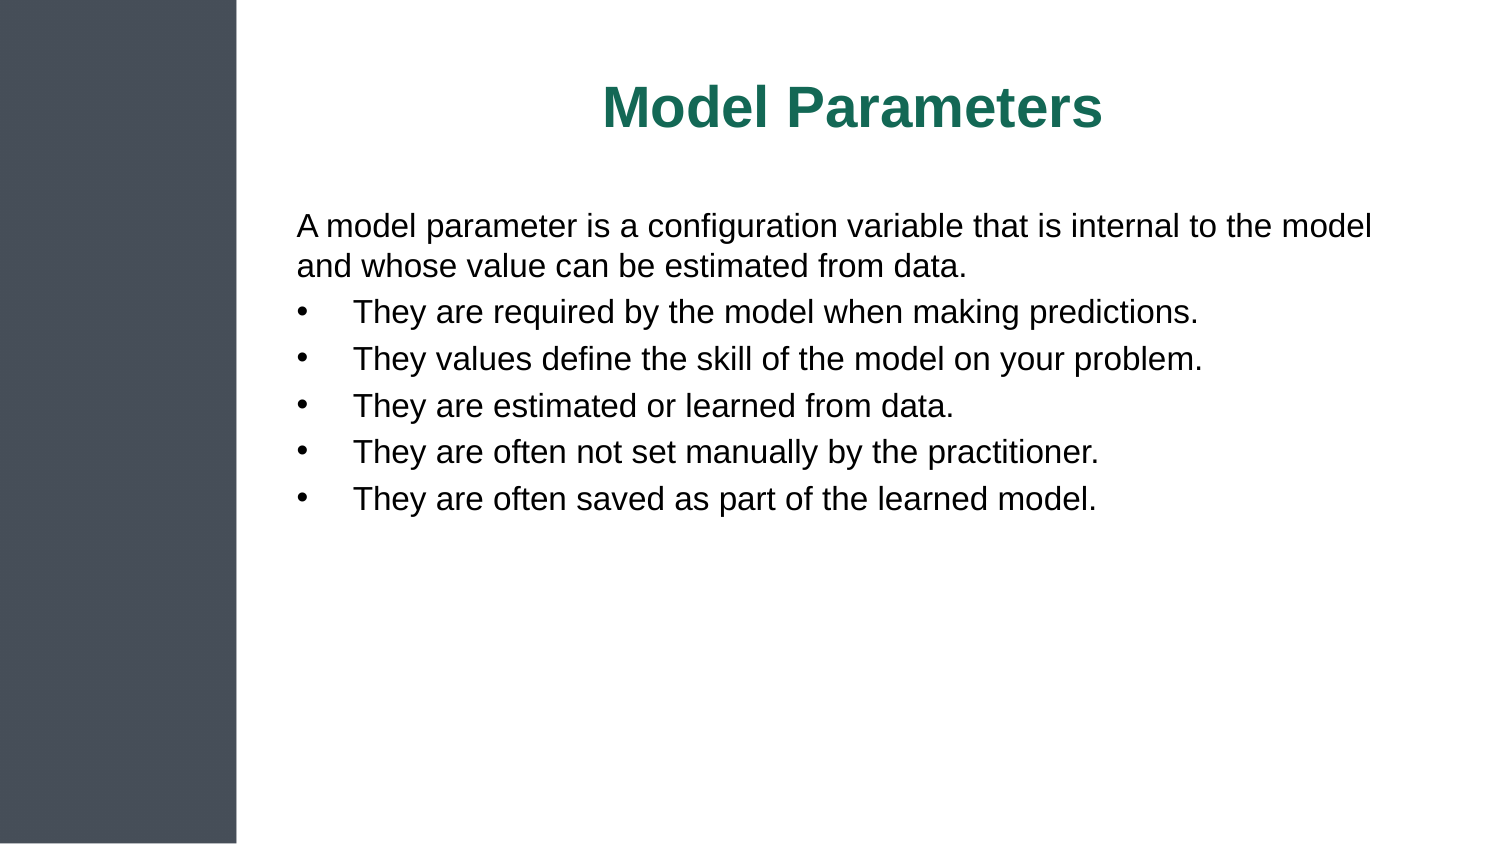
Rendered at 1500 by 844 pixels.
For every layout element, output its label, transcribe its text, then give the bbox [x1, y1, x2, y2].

title Model Parameters [281, 33, 1425, 175]
list A model parameter is a configuration variable that is internal to the model and whose value can be estimated from data. They are required by the model when making predictions. They values define the skill of the model on your problem. They are estimated or learned from data. They are often not set manually by the practitioner. They are often saved as part of the learned model. [281, 196, 1425, 754]
picture [0, 0, 1500, 844]
